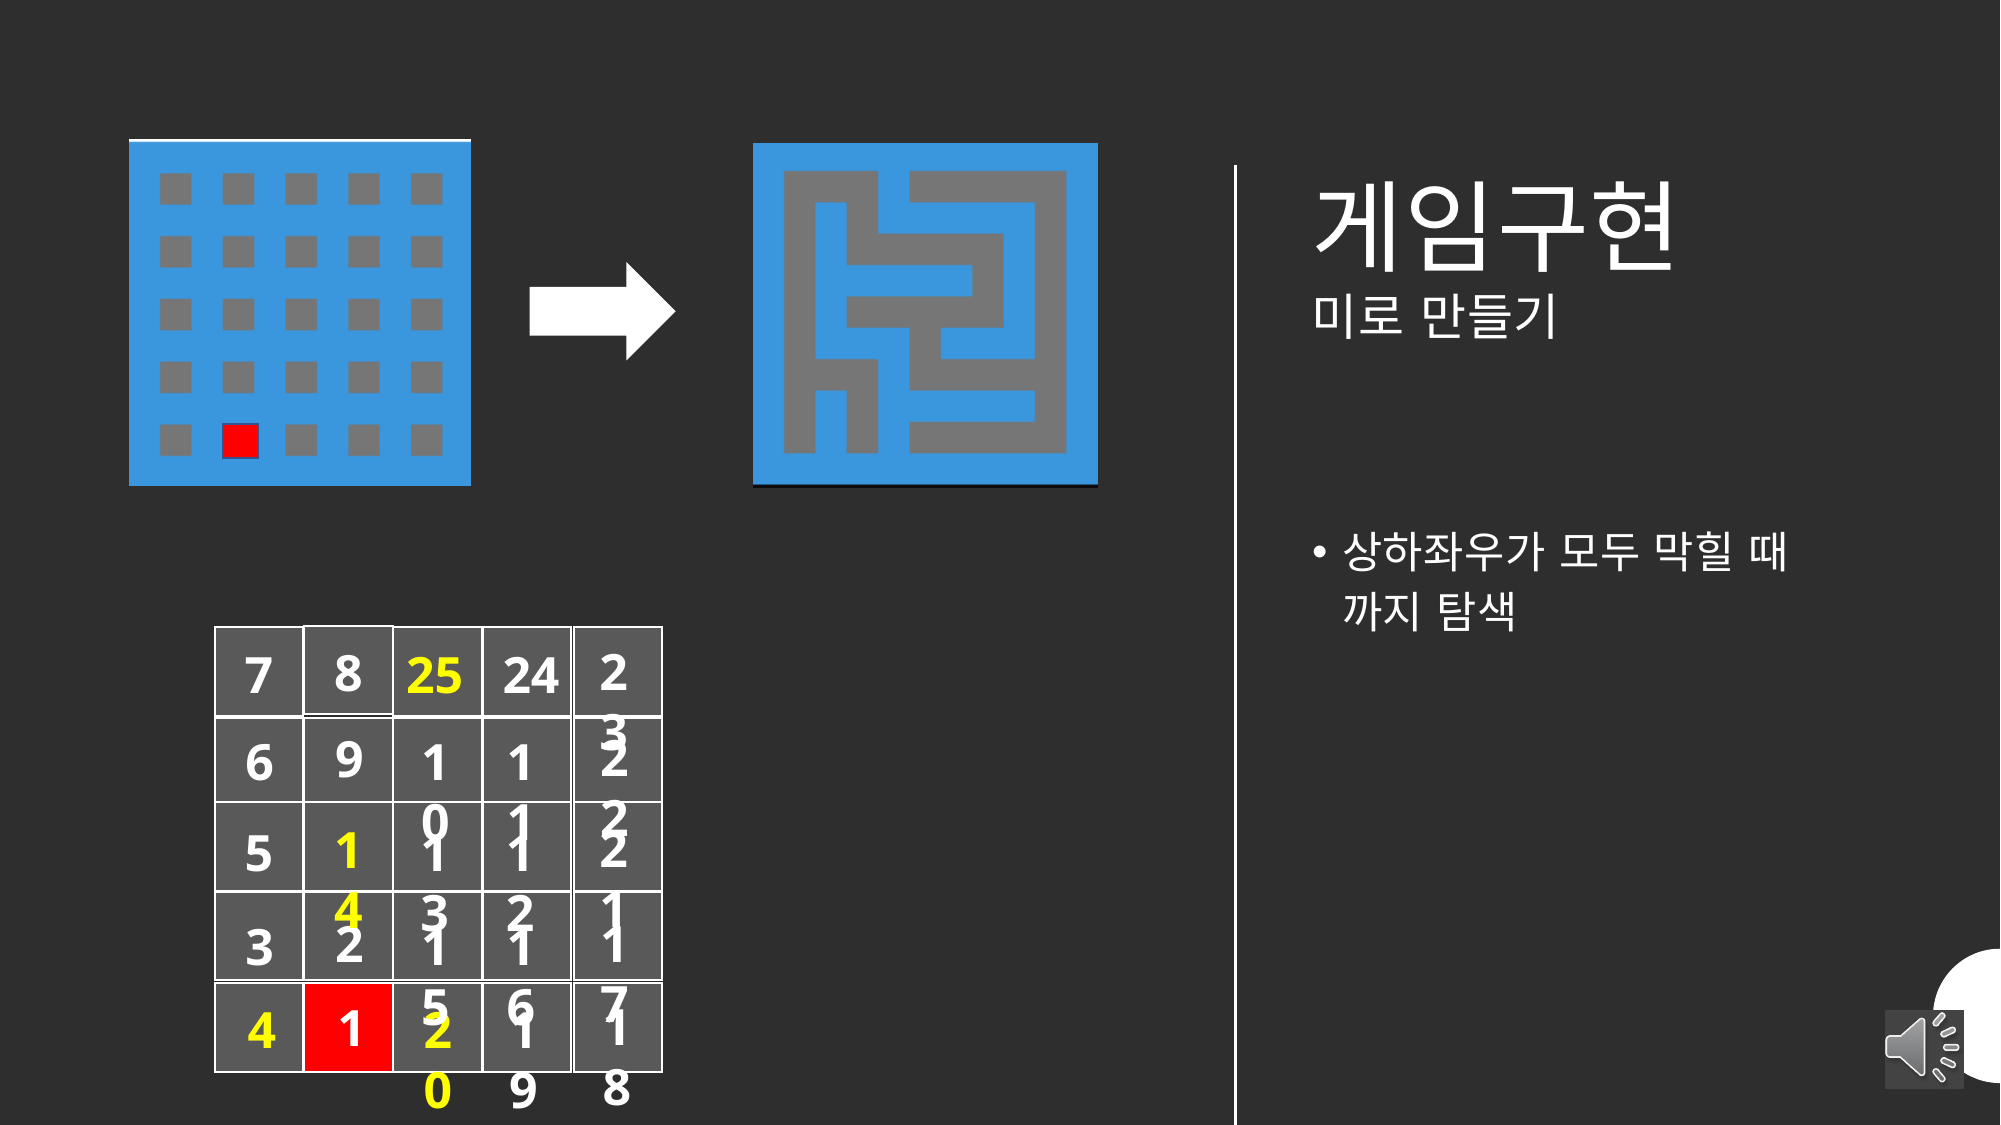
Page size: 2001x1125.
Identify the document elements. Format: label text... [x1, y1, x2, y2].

text_box [1315, 502, 1897, 783]
text_box 3 [217, 908, 302, 983]
text_box 21 [571, 810, 656, 946]
text_box 18 [574, 987, 659, 1123]
text_box 13 [392, 813, 477, 949]
text_box 17 [572, 904, 657, 1040]
text_box [303, 801, 392, 891]
picture [753, 143, 1098, 488]
text_box 4 [220, 991, 304, 1066]
text_box [303, 717, 392, 801]
text_box 15 [393, 908, 478, 1043]
text_box [656, 801, 663, 891]
text_box 14 [306, 811, 391, 946]
text_box [483, 626, 572, 636]
text_box [214, 891, 303, 981]
text_box 11 [478, 722, 563, 858]
text_box 10 [393, 722, 478, 858]
text_box 9 [307, 720, 392, 795]
text_box [303, 891, 307, 981]
text_box 8 [306, 633, 391, 709]
text_box [392, 626, 483, 636]
text_box [656, 891, 663, 981]
text_box 5 [216, 813, 301, 889]
text_box 24 [478, 636, 571, 711]
text_box [563, 982, 572, 1073]
text_box 2 [307, 905, 392, 981]
text_box [483, 711, 571, 717]
text_box 25 [388, 636, 478, 711]
text_box 12 [478, 858, 562, 949]
text_box [483, 717, 572, 801]
text_box [562, 891, 572, 981]
text_box 7 [216, 636, 301, 711]
picture [129, 139, 471, 486]
text_box [529, 261, 676, 361]
text_box [303, 982, 392, 1073]
text_box [1933, 948, 2000, 1084]
title 게임구현 미로 만들기 [1293, 113, 1875, 394]
text_box [392, 717, 483, 801]
text_box 16 [478, 908, 563, 1043]
list 상하좌우가 모두 막힐 때 까지 탐색 [1294, 430, 1875, 949]
text_box [214, 717, 303, 801]
text_box [0, 0, 2000, 1125]
text_box [656, 717, 663, 801]
text_box 6 [217, 722, 302, 798]
text_box [392, 711, 483, 717]
text_box 22 [572, 719, 657, 854]
text_box [573, 626, 663, 717]
text_box [214, 626, 304, 717]
text_box 1 [309, 988, 394, 1064]
picture [1884, 1009, 1965, 1090]
text_box 20 [395, 1043, 480, 1125]
text_box [214, 982, 303, 1073]
text_box 23 [571, 633, 656, 768]
text_box [562, 801, 572, 891]
text_box 19 [481, 991, 566, 1125]
text_box [303, 625, 394, 715]
text_box [657, 982, 663, 1073]
text_box [214, 801, 303, 891]
